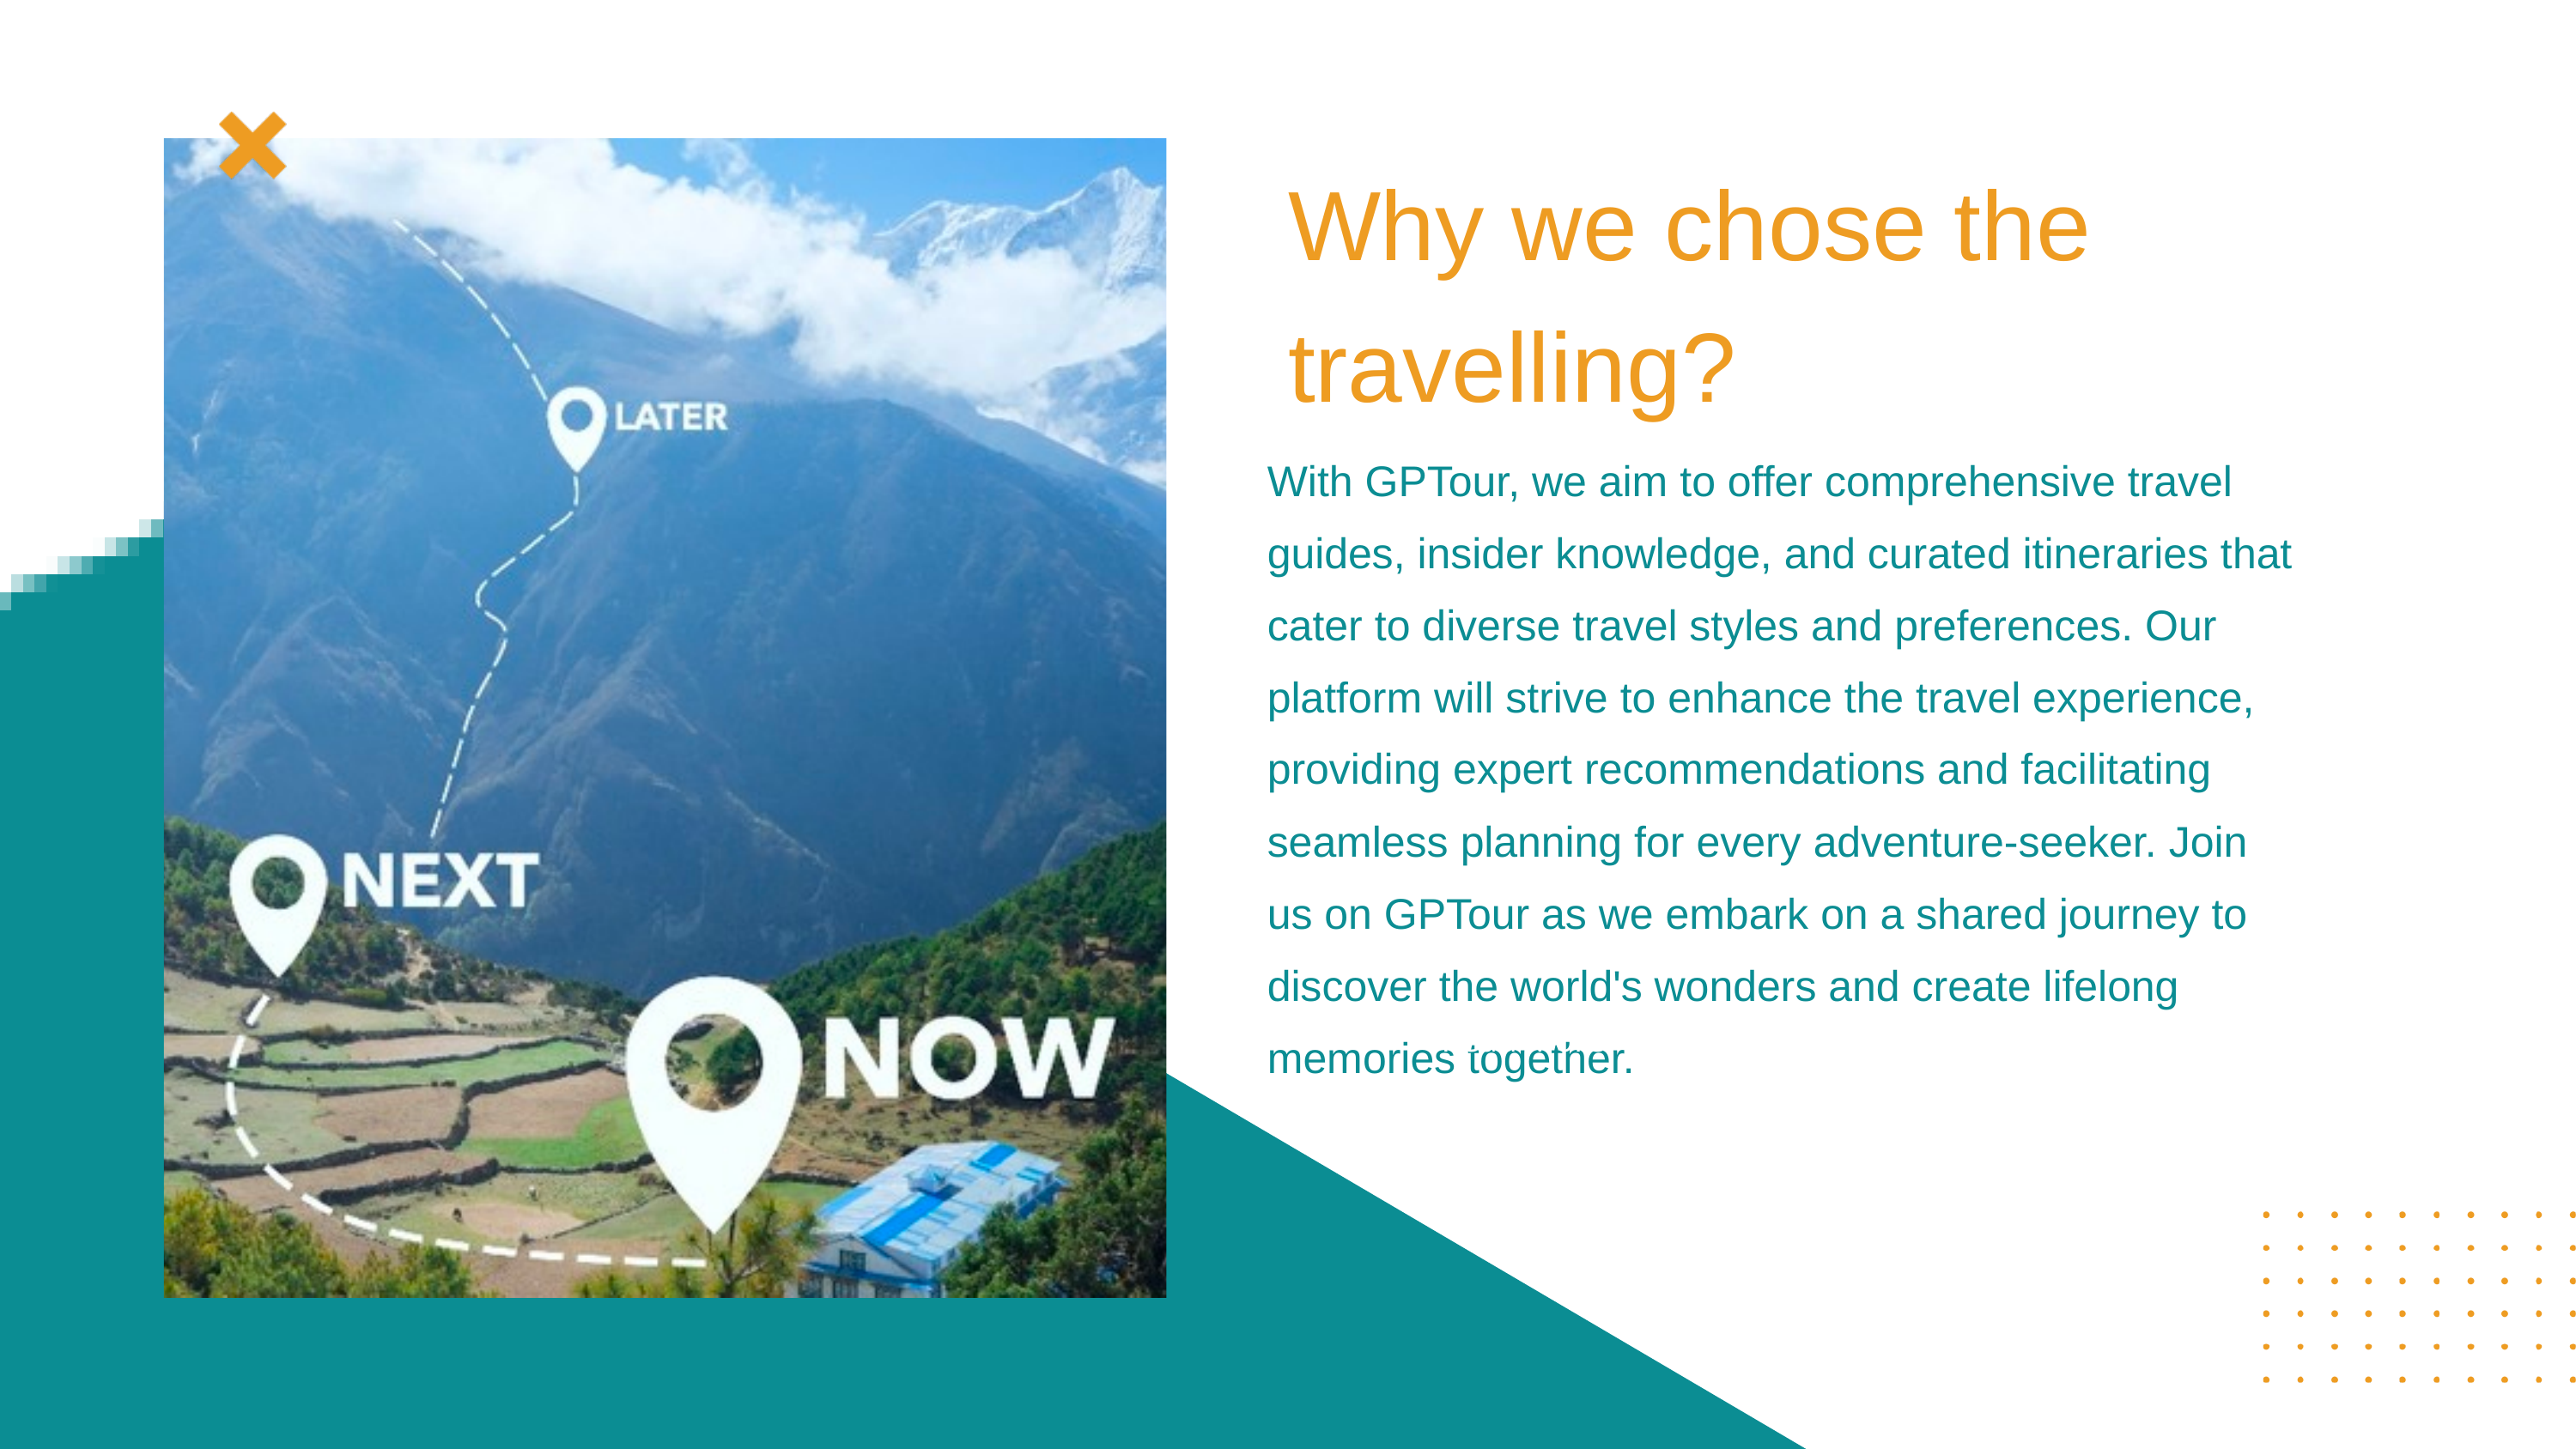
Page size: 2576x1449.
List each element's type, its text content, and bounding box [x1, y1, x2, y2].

text_box With GPTour, we aim to offer comprehensive travel guides, insider knowledge, and curated itineraries that cater to diverse travel styles and preferences. Our platform will strive to enhance the travel experience, providing expert recommendations and facilitating seamless planning for every adventure-seeker. Join us on GPTour as we embark on a shared journey to discover the world's wonders and create lifelong memories together. [1267, 433, 2294, 1082]
text_box Read More [1419, 1012, 1628, 1059]
text_box [219, 112, 288, 136]
picture [163, 137, 1167, 1298]
text_box [0, 387, 1807, 1449]
text_box Why we chose the travelling? [1288, 138, 2487, 422]
text_box [2263, 1211, 2576, 1383]
